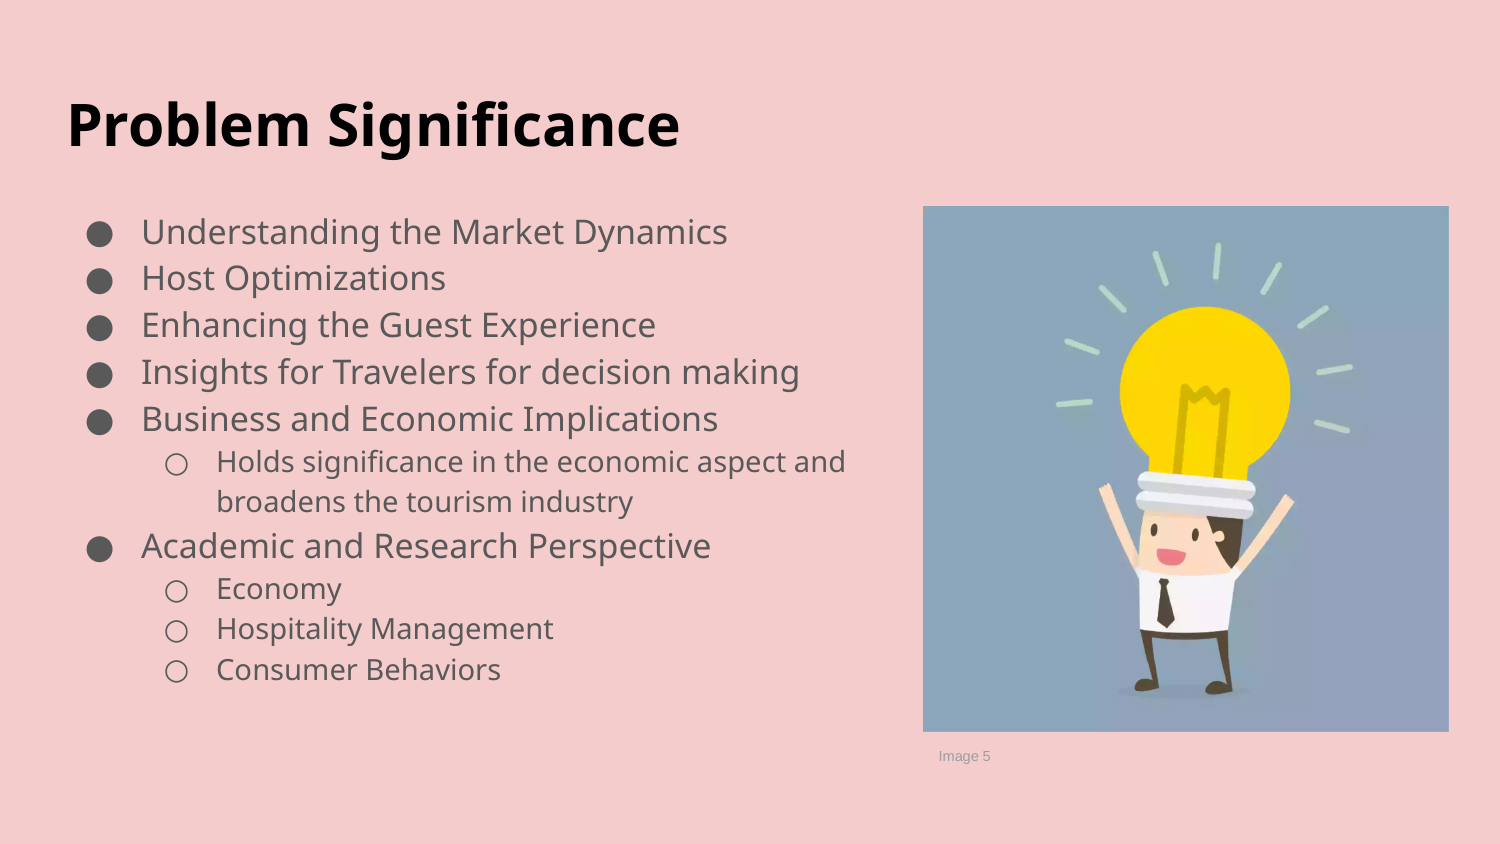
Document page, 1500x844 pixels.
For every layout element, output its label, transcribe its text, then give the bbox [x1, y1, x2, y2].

list Understanding the Market Dynamics Host Optimizations Enhancing the Guest Experience Insights for Travelers for decision making Business and Economic Implications Holds significance in the economic aspect and broadens the tourism industry Academic and Research Perspective Economy Hospitality Management Consumer Behaviors [51, 189, 924, 750]
picture [923, 206, 1450, 732]
text_box Image 5 [923, 740, 1051, 773]
title Problem Significance [51, 72, 1449, 167]
